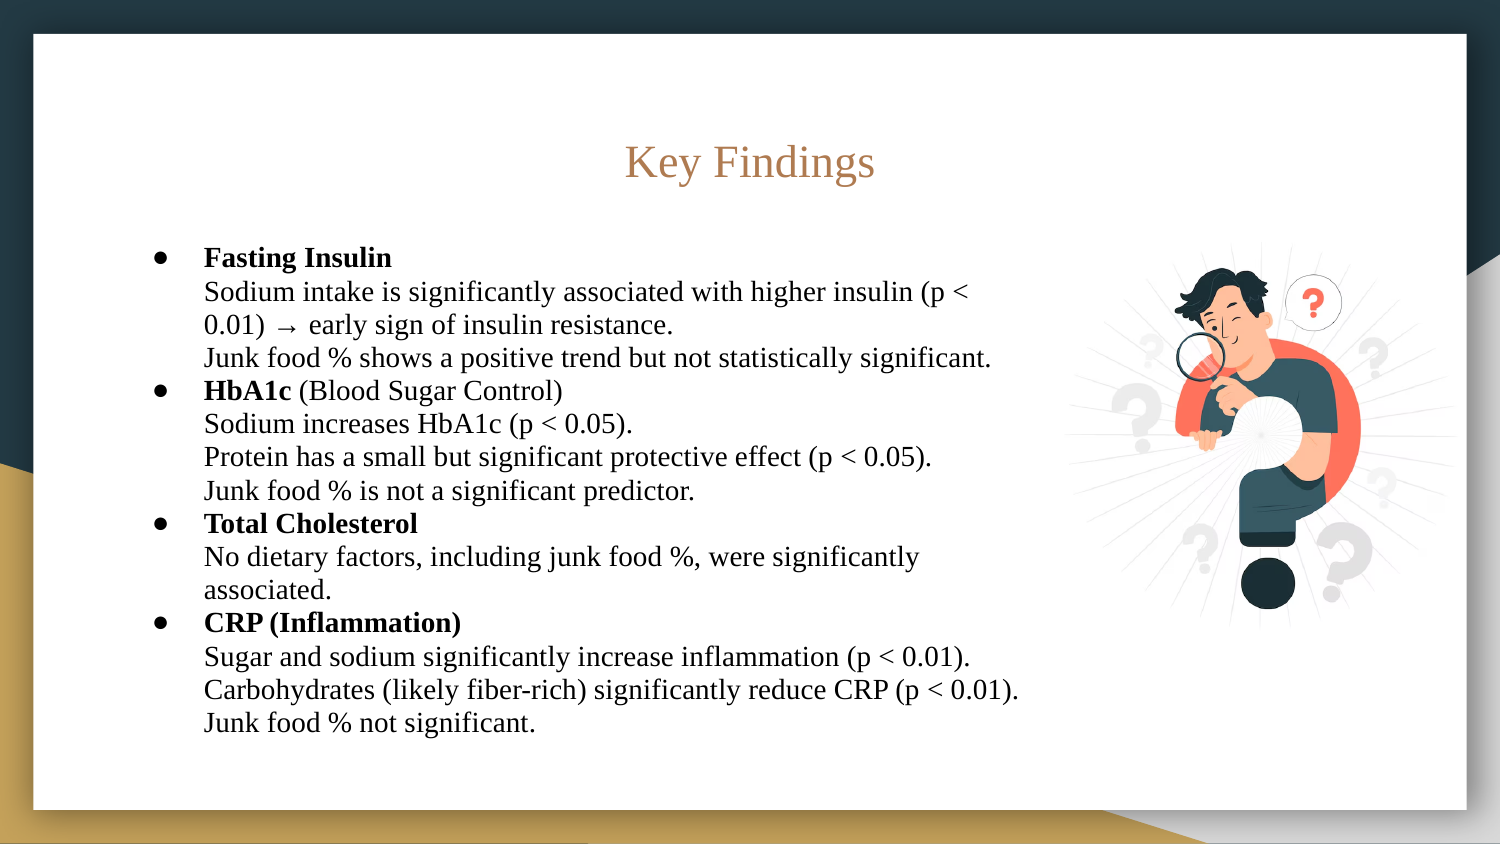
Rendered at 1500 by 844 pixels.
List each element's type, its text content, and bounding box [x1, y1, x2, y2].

picture [1059, 233, 1464, 638]
list Fasting Insulin Sodium intake is significantly associated with higher insulin (p < 0.01) → early sign of insulin resistance. Junk food % shows a positive trend but not statistically significant. HbA1c (Blood Sugar Control) Sodium increases HbA1c (p < 0.05). Protein has a small but significant protective effect (p < 0.05). Junk food % is not a significant predictor. Total Cholesterol No dietary factors, including junk food %, were significantly associated. CRP (Inflammation) Sugar and sodium significantly increase inflammation (p < 0.01). Carbohydrates (likely fiber-rich) significantly reduce CRP (p < 0.01). Junk food % not significant. [113, 226, 1049, 645]
title Key Findings [142, 116, 1358, 190]
